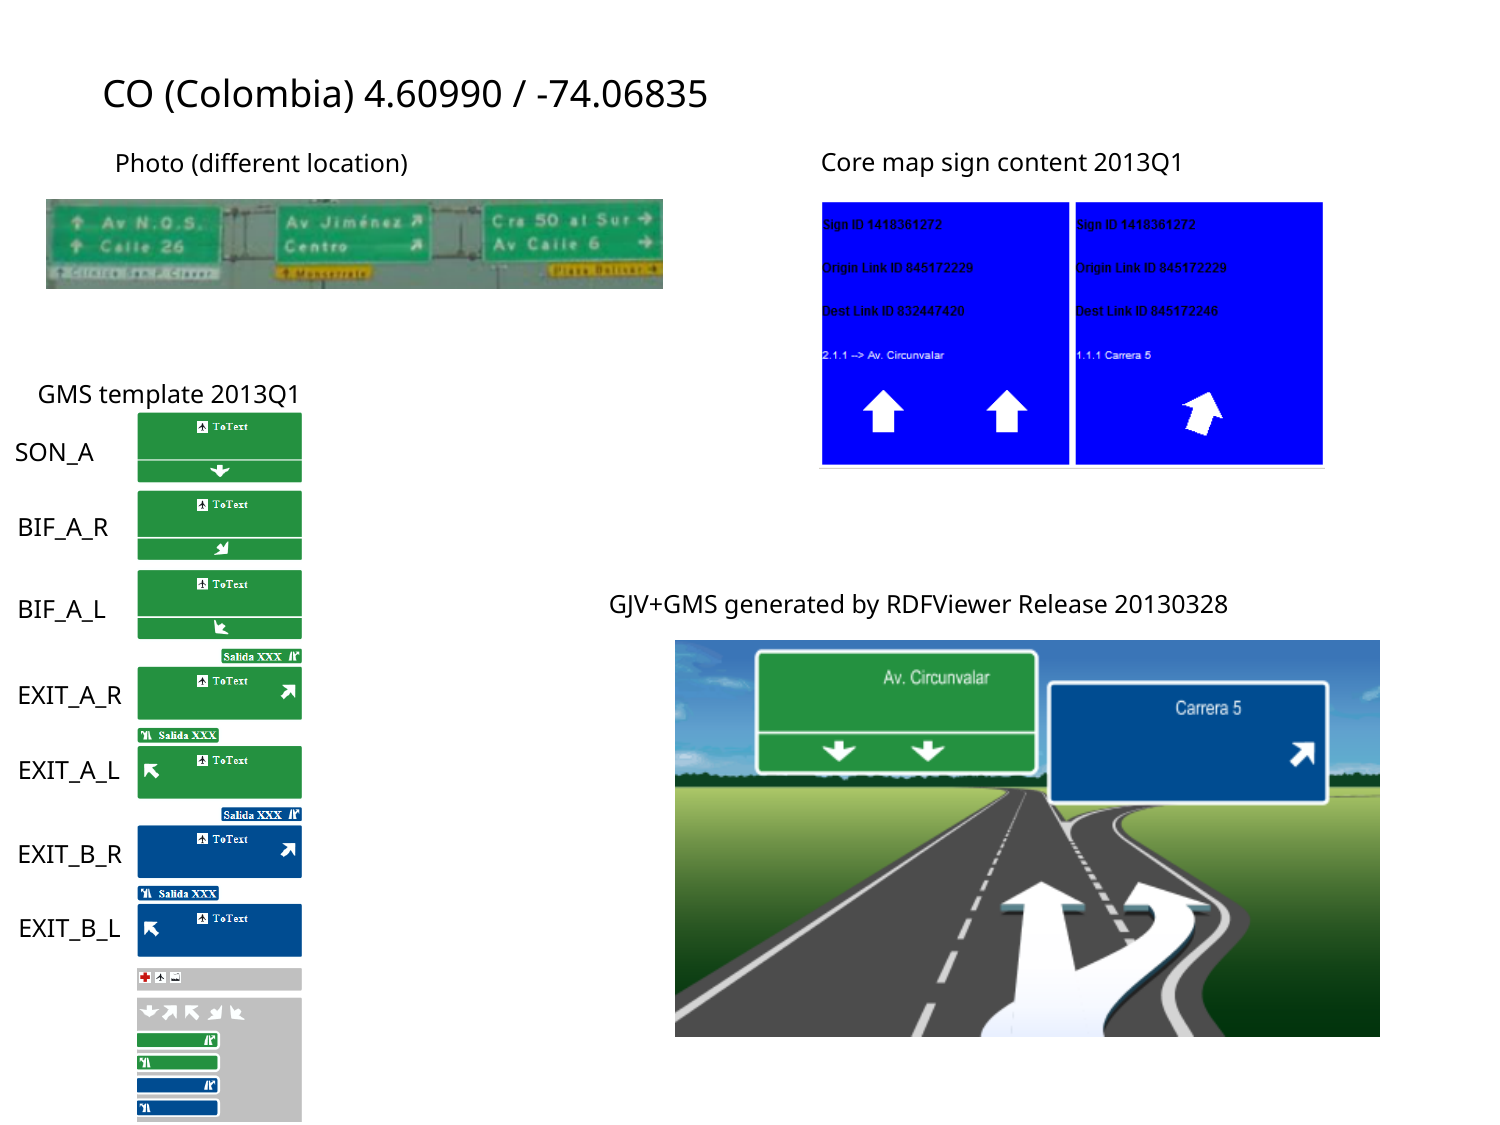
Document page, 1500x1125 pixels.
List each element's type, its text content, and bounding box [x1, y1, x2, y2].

text_box Core map sign content 2013Q1 [806, 138, 1211, 184]
text_box BIF_A_R [2, 504, 132, 550]
text_box Photo (different location) [99, 139, 438, 185]
text_box GJV+GMS generated by RDFViewer Release 20130328 [594, 581, 1322, 627]
text_box EXIT_A_R [2, 672, 132, 717]
text_box EXIT_A_L [3, 746, 132, 792]
picture [137, 412, 302, 1122]
text_box EXIT_B_L [3, 905, 132, 951]
picture [46, 199, 663, 290]
text_box SON_A [0, 428, 122, 474]
text_box EXIT_B_R [2, 831, 132, 876]
text_box BIF_A_L [2, 586, 132, 631]
text_box GMS template 2013Q1 [22, 371, 411, 416]
picture [819, 199, 1325, 469]
text_box CO (Colombia) 4.60990 / -74.06835 [87, 62, 1225, 123]
picture [674, 639, 1380, 1038]
